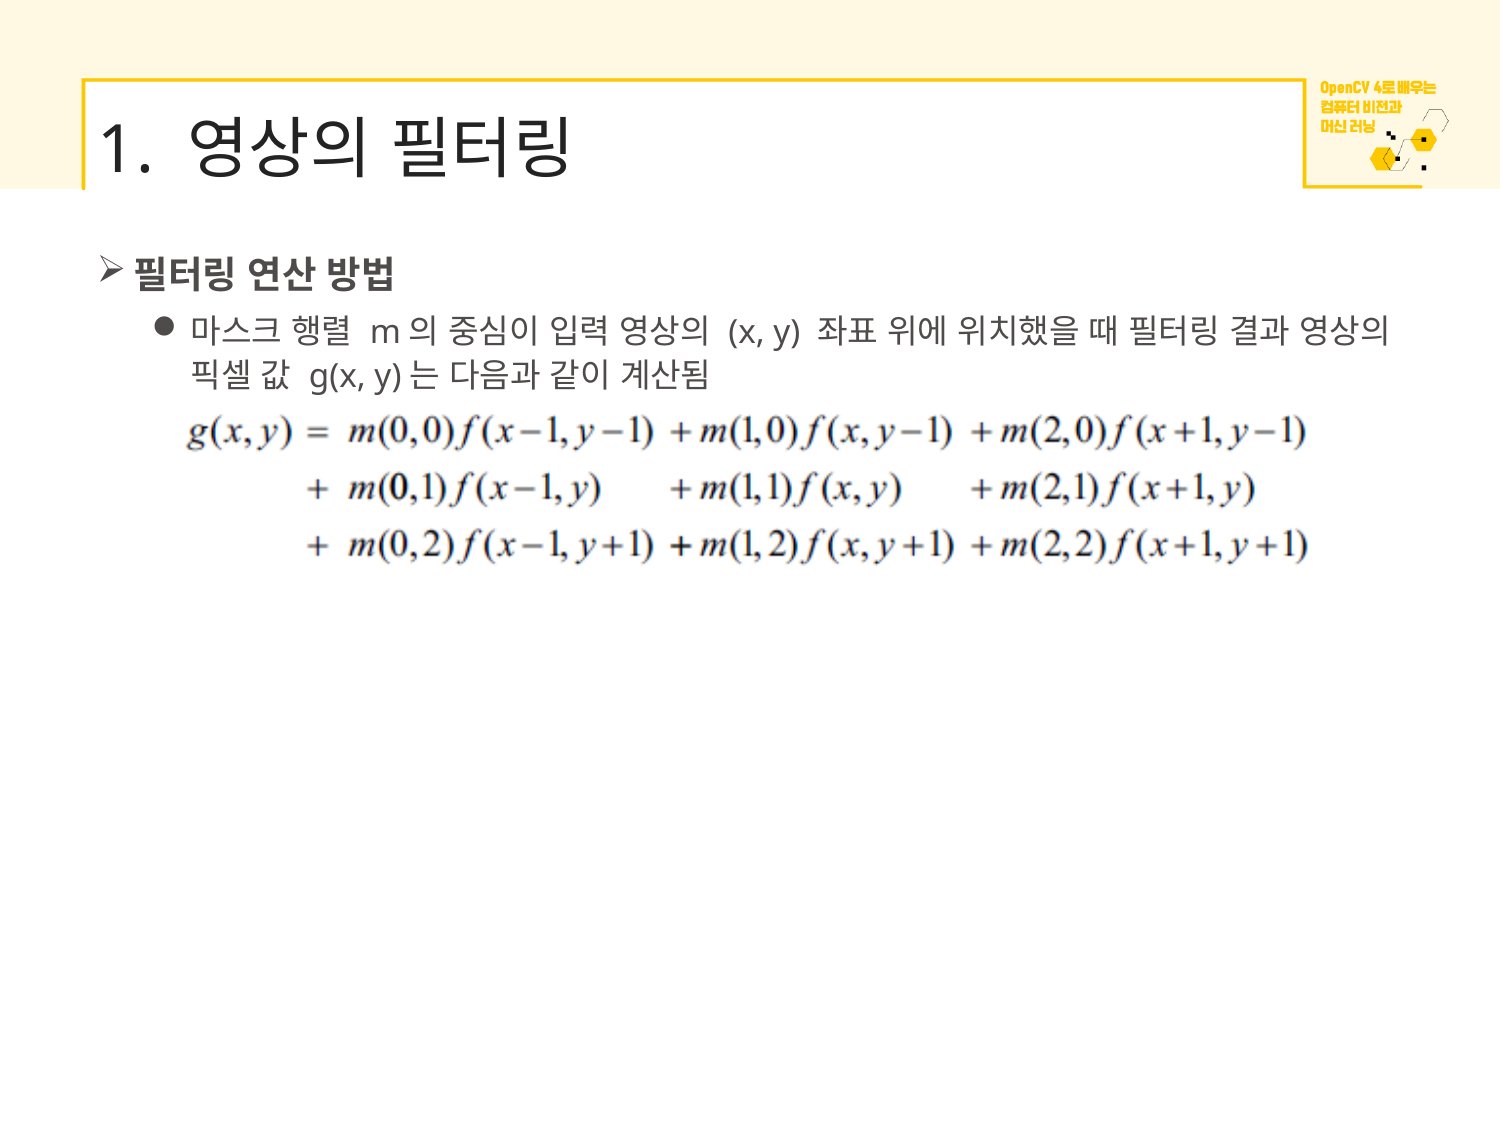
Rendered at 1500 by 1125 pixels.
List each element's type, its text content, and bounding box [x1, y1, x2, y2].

picture [0, 0, 1500, 1125]
title 1. 영상의 필터링 [82, 61, 1413, 193]
list 필터링 연산 방법 마스크 행렬 m의 중심이 입력 영상의 (x, y) 좌표 위에 위치했을 때 필터링 결과 영상의 픽셀 값 g(x, y)는 다음과 같이 계산됨 [81, 239, 1412, 1054]
